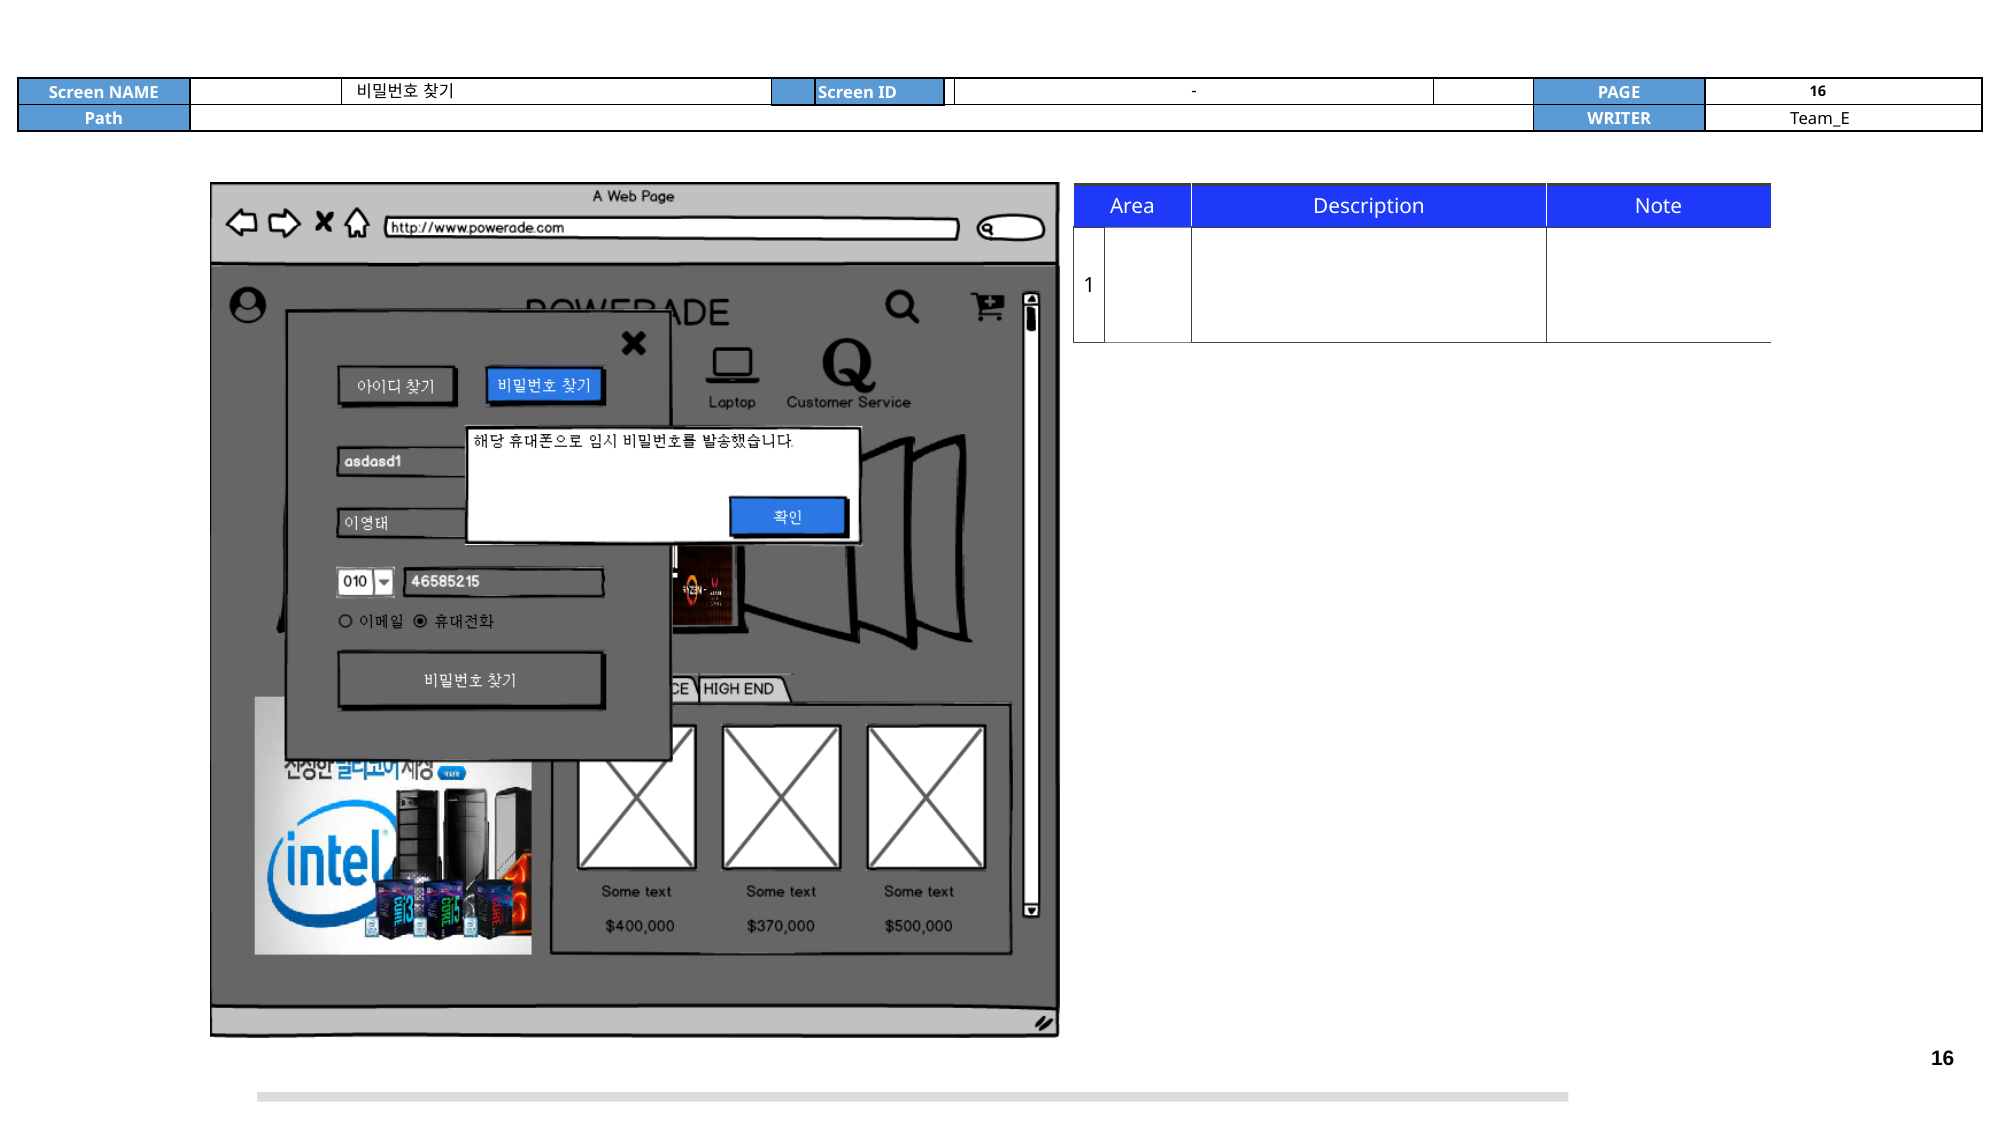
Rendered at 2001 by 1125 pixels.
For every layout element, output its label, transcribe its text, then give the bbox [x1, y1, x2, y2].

table_header Description [1192, 186, 1546, 227]
table_header Area [1074, 186, 1191, 227]
title - [954, 77, 1434, 105]
table_cell 1 [1074, 228, 1104, 342]
table_cell [1105, 228, 1191, 342]
picture [210, 182, 1060, 1038]
table_header Note [1547, 186, 1771, 227]
table_cell [1192, 228, 1546, 342]
slide_number 16 [1821, 1037, 1969, 1063]
table_cell [1547, 228, 1771, 342]
list 비밀번호 찾기 [341, 77, 816, 105]
